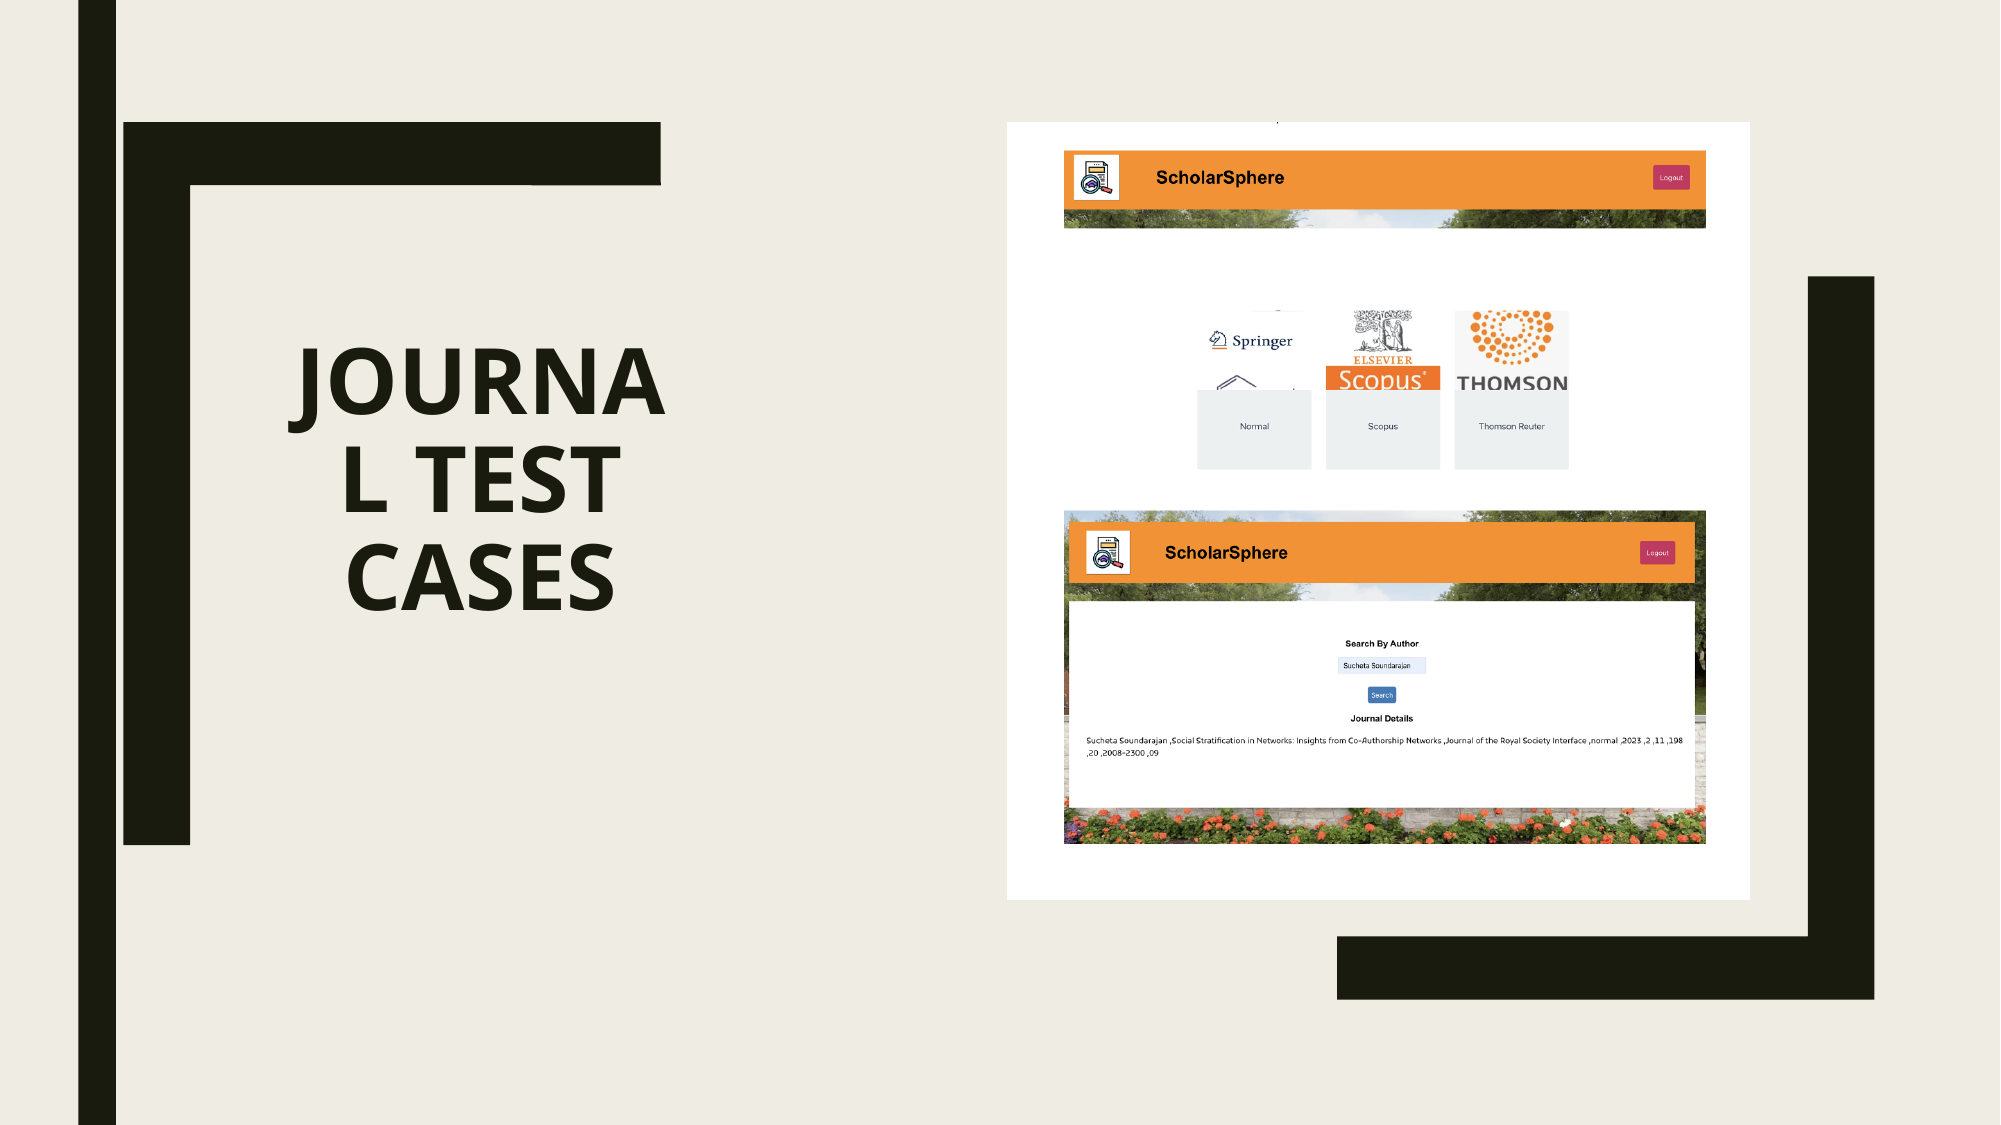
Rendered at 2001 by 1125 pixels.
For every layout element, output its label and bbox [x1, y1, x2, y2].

picture [1007, 122, 1750, 900]
text_box [123, 122, 1875, 1000]
